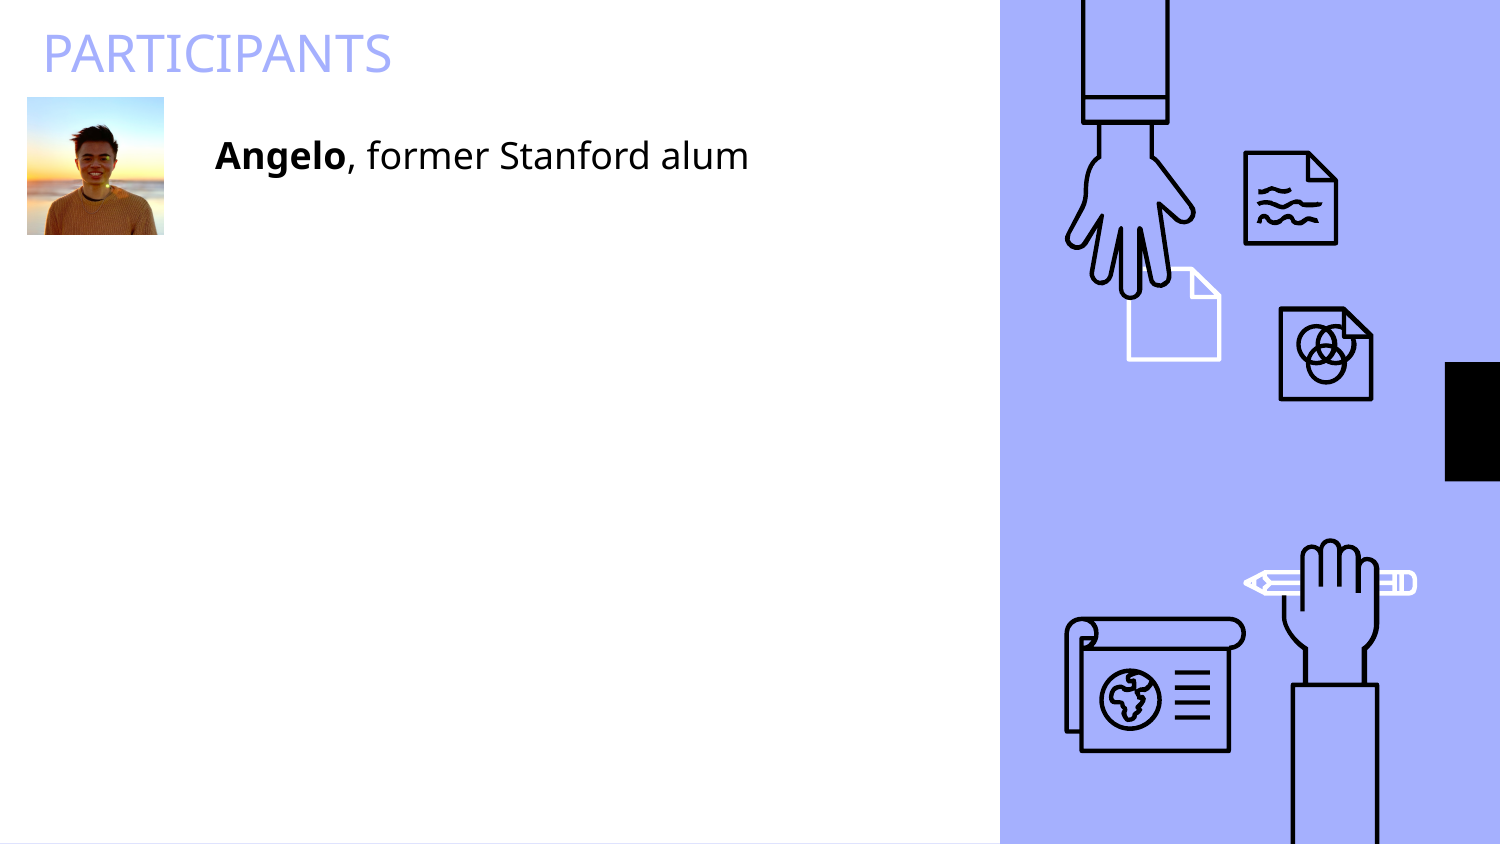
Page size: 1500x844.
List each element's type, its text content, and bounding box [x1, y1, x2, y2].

title PARTICIPANTS [27, 0, 871, 98]
list Angelo, former Stanford alum [200, 117, 775, 216]
picture [26, 97, 164, 235]
